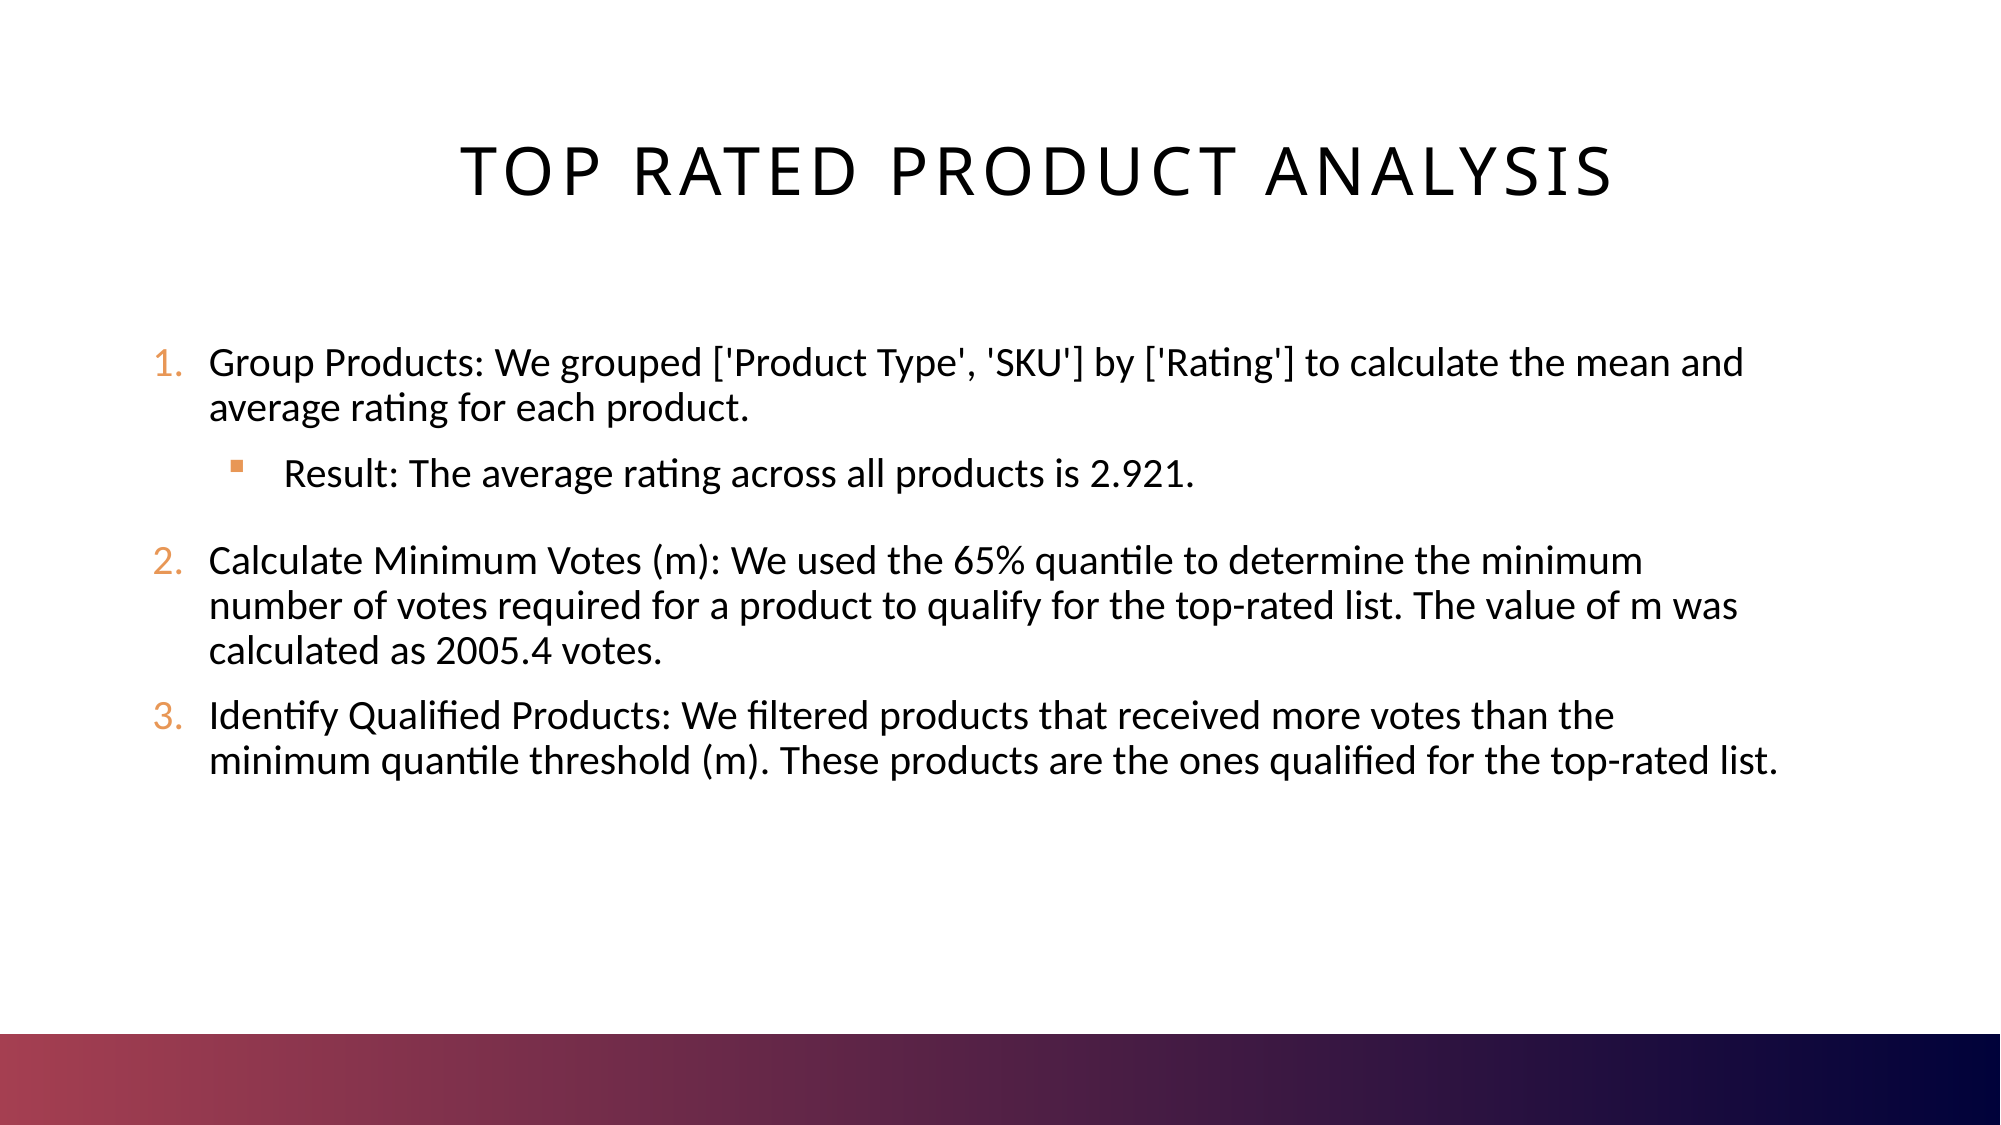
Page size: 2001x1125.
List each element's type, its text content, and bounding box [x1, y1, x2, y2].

title Top Rated Product Analysis [137, 60, 1863, 278]
list Group Products: We grouped ['Product Type', 'SKU'] by ['Rating'] to calculate the mean and average rating for each product. Result: The average rating across all products is 2.921. Calculate Minimum Votes (m): We used the 65% quantile to determine the minimum number of votes required for a product to qualify for the top-rated list. The value of m was calculated as 2005.4 votes. Identify Qualified Products: We filtered products that received more votes than the minimum quantile threshold (m). These products are the ones qualified for the top-rated list. [137, 333, 1802, 703]
text_box [0, 1033, 2000, 1125]
